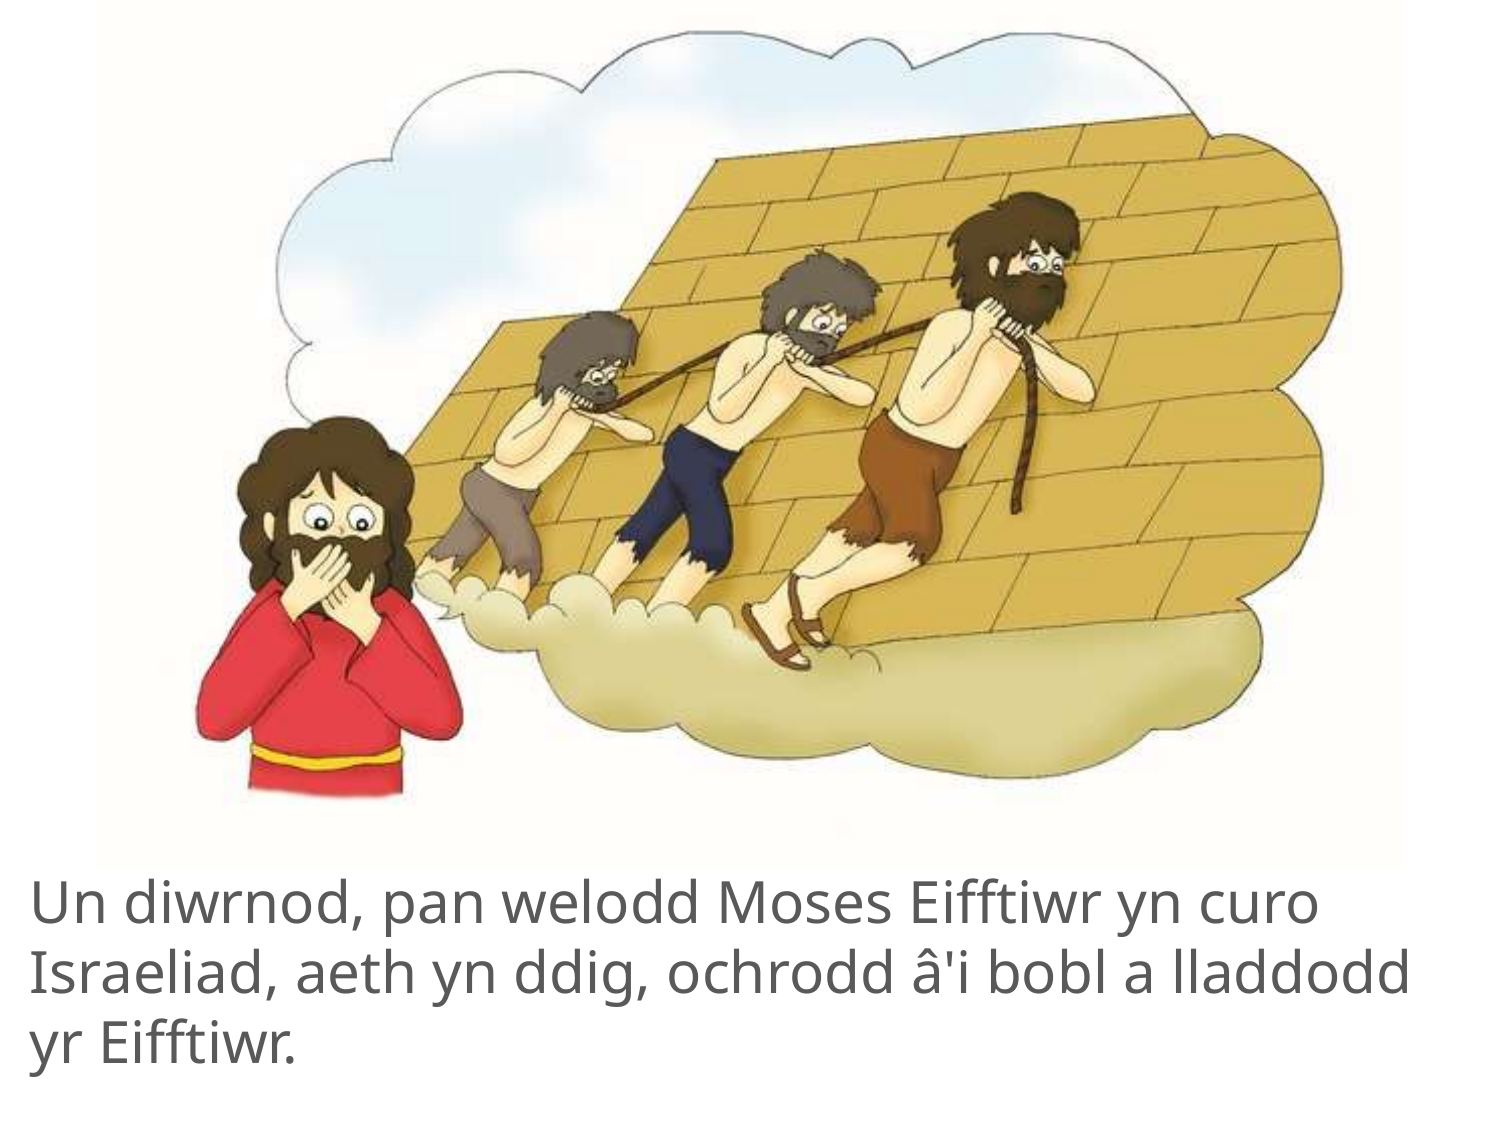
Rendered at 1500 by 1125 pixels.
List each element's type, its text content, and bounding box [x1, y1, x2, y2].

picture [94, 0, 1405, 870]
text_box Un diwrnod, pan welodd Moses Eifftiwr yn curo Israeliad, aeth yn ddig, ochrodd â'i bobl a lladdodd yr Eifftiwr. [14, 857, 1486, 1083]
